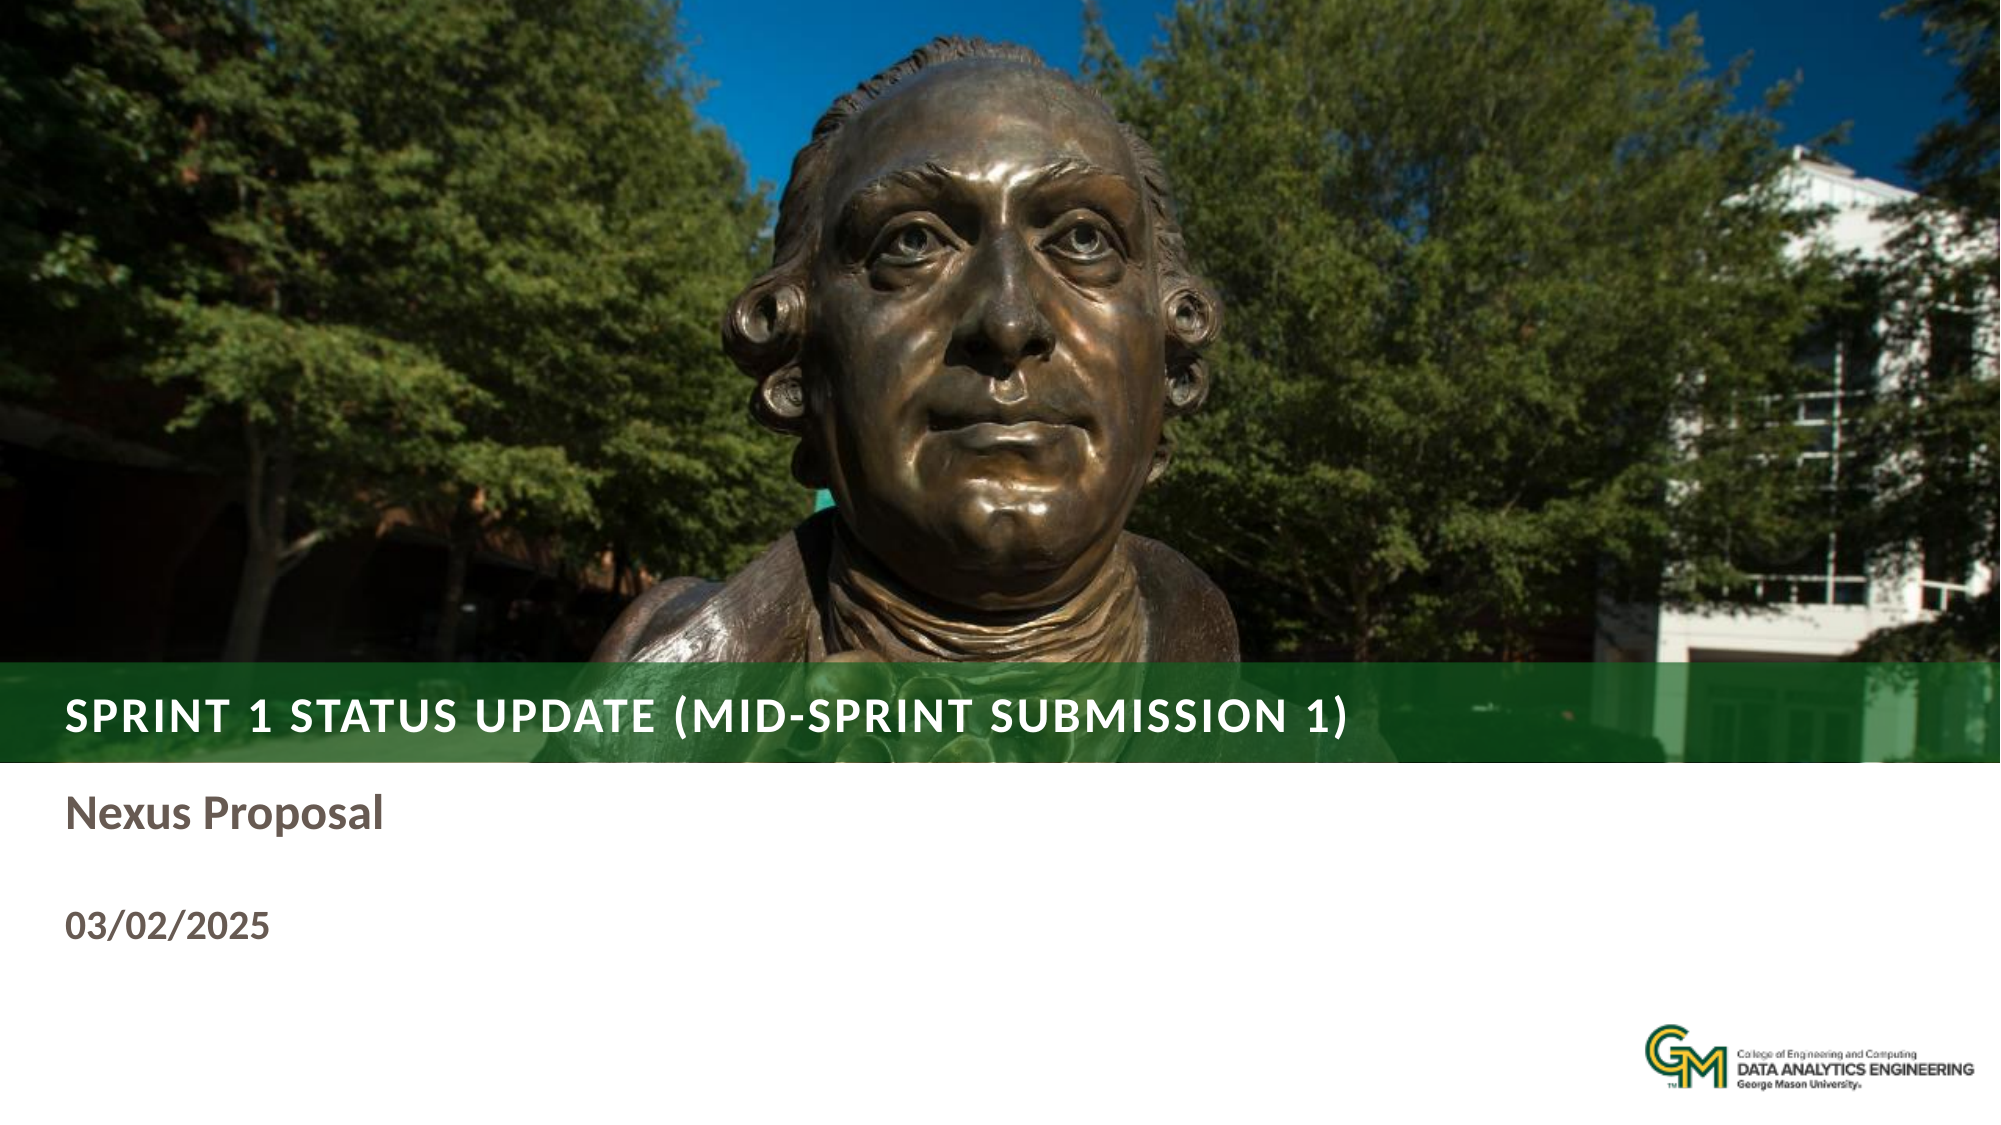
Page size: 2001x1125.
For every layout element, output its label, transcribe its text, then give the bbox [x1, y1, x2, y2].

picture [1633, 1012, 1987, 1101]
subtitle Nexus Proposal 03/02/2025 [50, 772, 1550, 1072]
title Sprint 1 Status Update (Mid-sprint Submission 1) [50, 675, 1925, 763]
picture [0, 0, 2000, 662]
